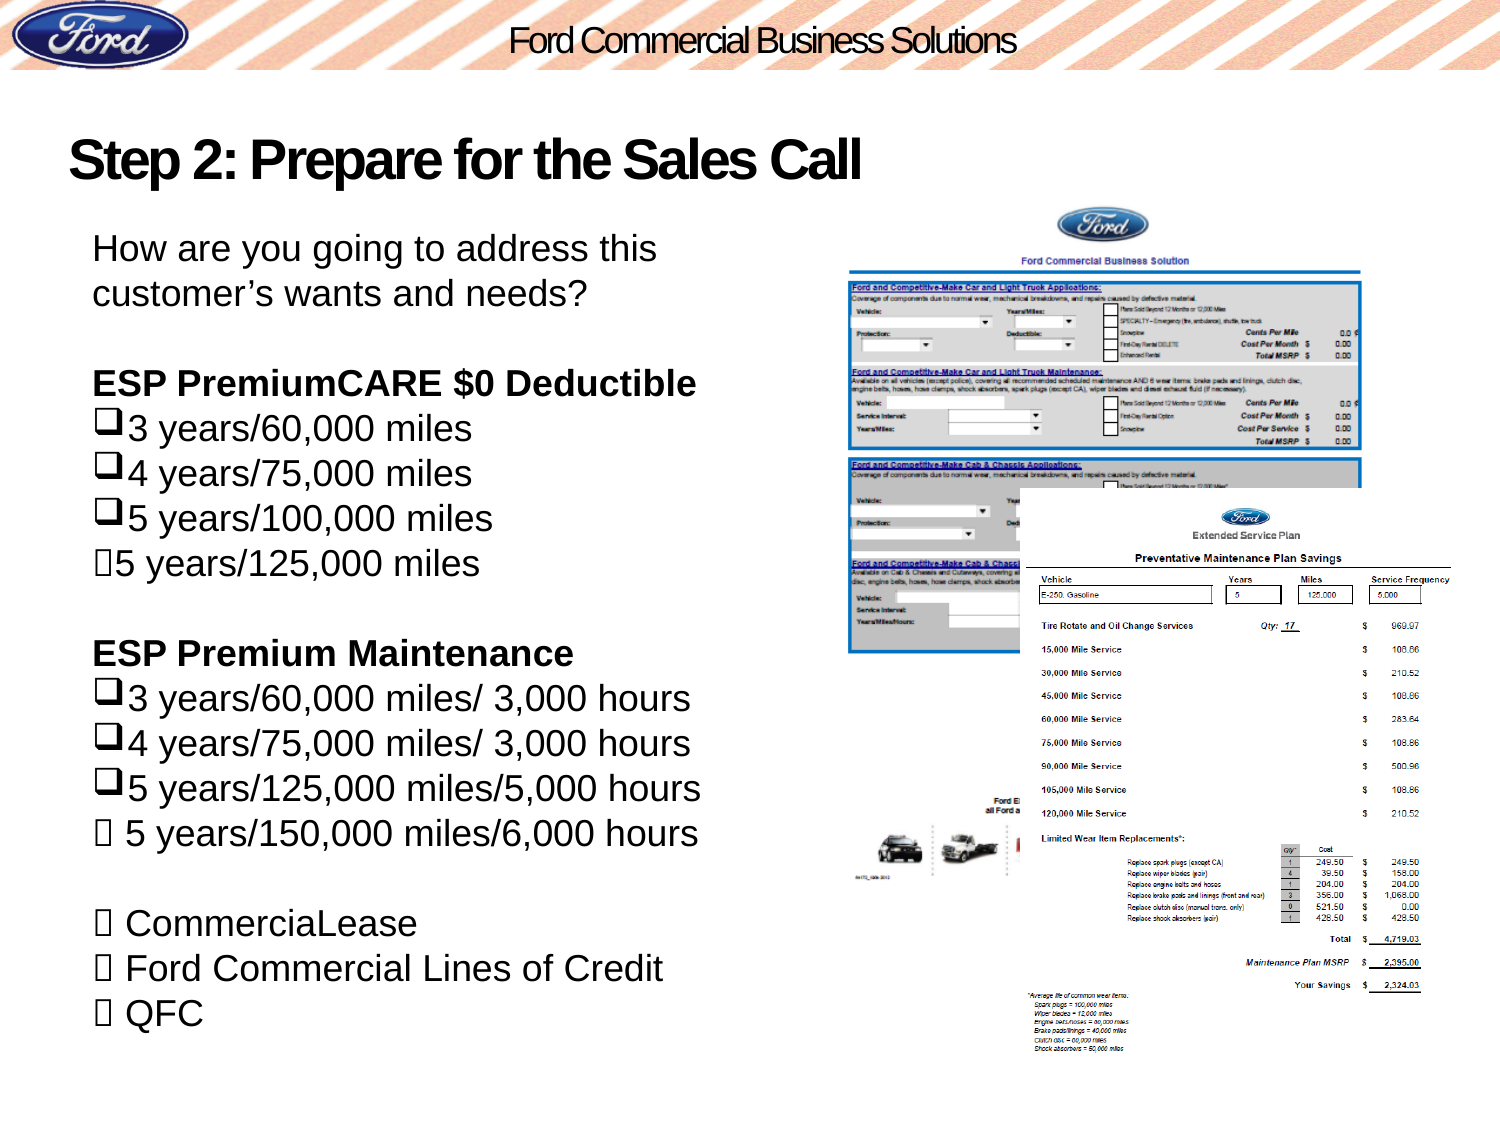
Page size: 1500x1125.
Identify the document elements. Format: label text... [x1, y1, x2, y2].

list Michelle assembles the Customer Sales Presentation Kit in the Commercial Vehicle Presentation folder and adds a QFC credit application, relevant presentation materials and brochures, and the completed worksheets from the Commercial Cost-Per-Mile Value Builder Quick Quote Tool . [688, 0, 772, 70]
title Step 2: Prepare for the Sales Call [53, 127, 1447, 198]
picture [9, 0, 190, 70]
picture [827, 187, 1464, 1064]
text_box How are you going to address this customer’s wants and needs? ESP PremiumCARE $0 Deductible 3 years/60,000 miles 4 years/75,000 miles 5 years/100,000 miles 5 years/125,000 miles ESP Premium Maintenance 3 years/60,000 miles/ 3,000 hours 4 years/75,000 miles/ 3,000 hours 5 years/125,000 miles/5,000 hours  5 years/150,000 miles/6,000 hours  CommerciaLease  Ford Commercial Lines of Credit  QFC [77, 216, 828, 1042]
